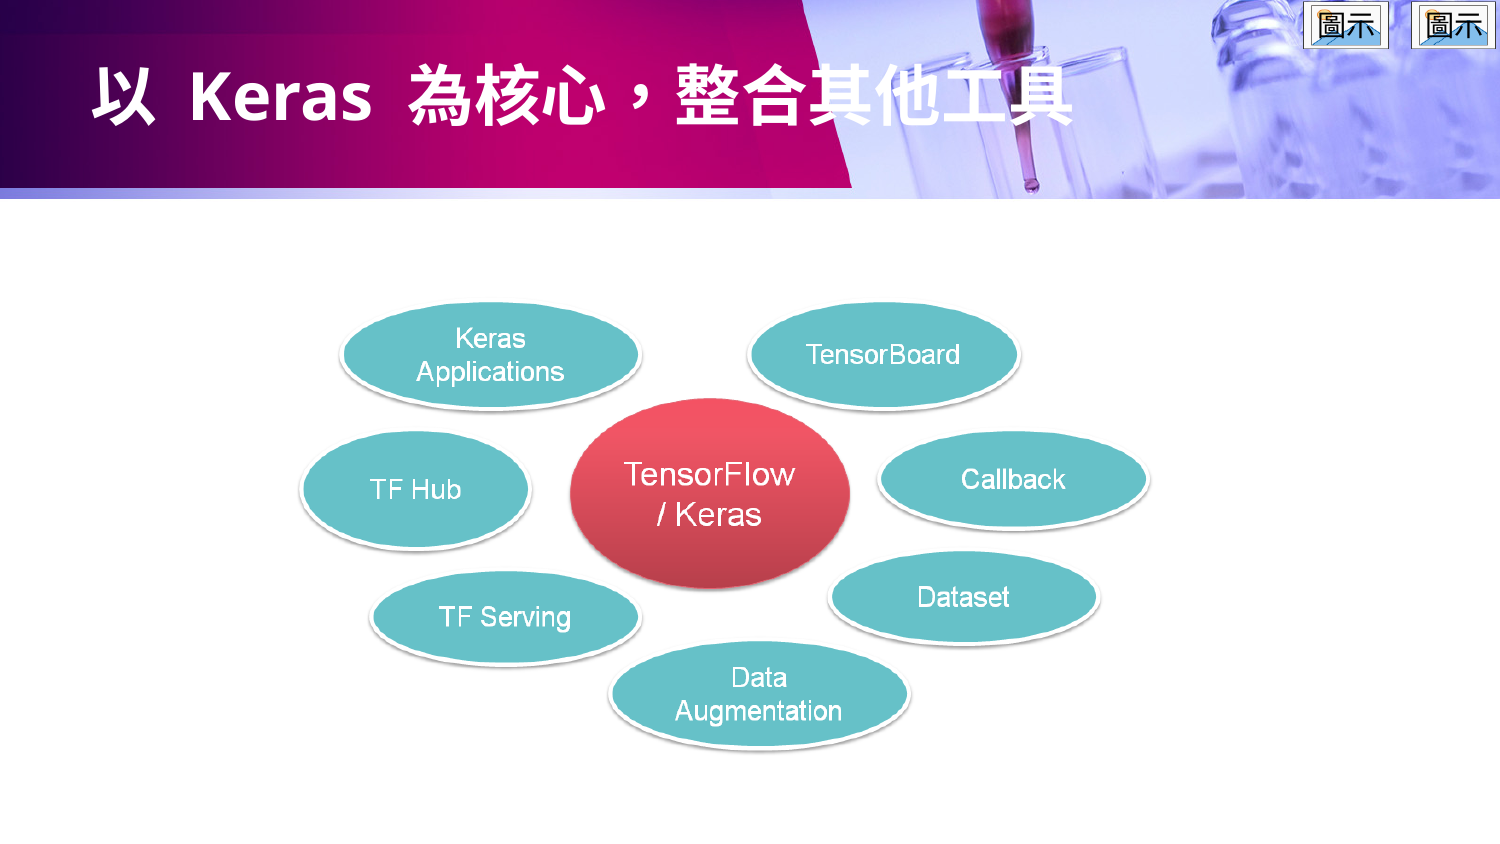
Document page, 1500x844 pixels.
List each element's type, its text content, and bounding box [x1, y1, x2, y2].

picture [0, 0, 1500, 844]
title 以 Keras 為核心，整合其他工具 [75, 46, 1425, 163]
